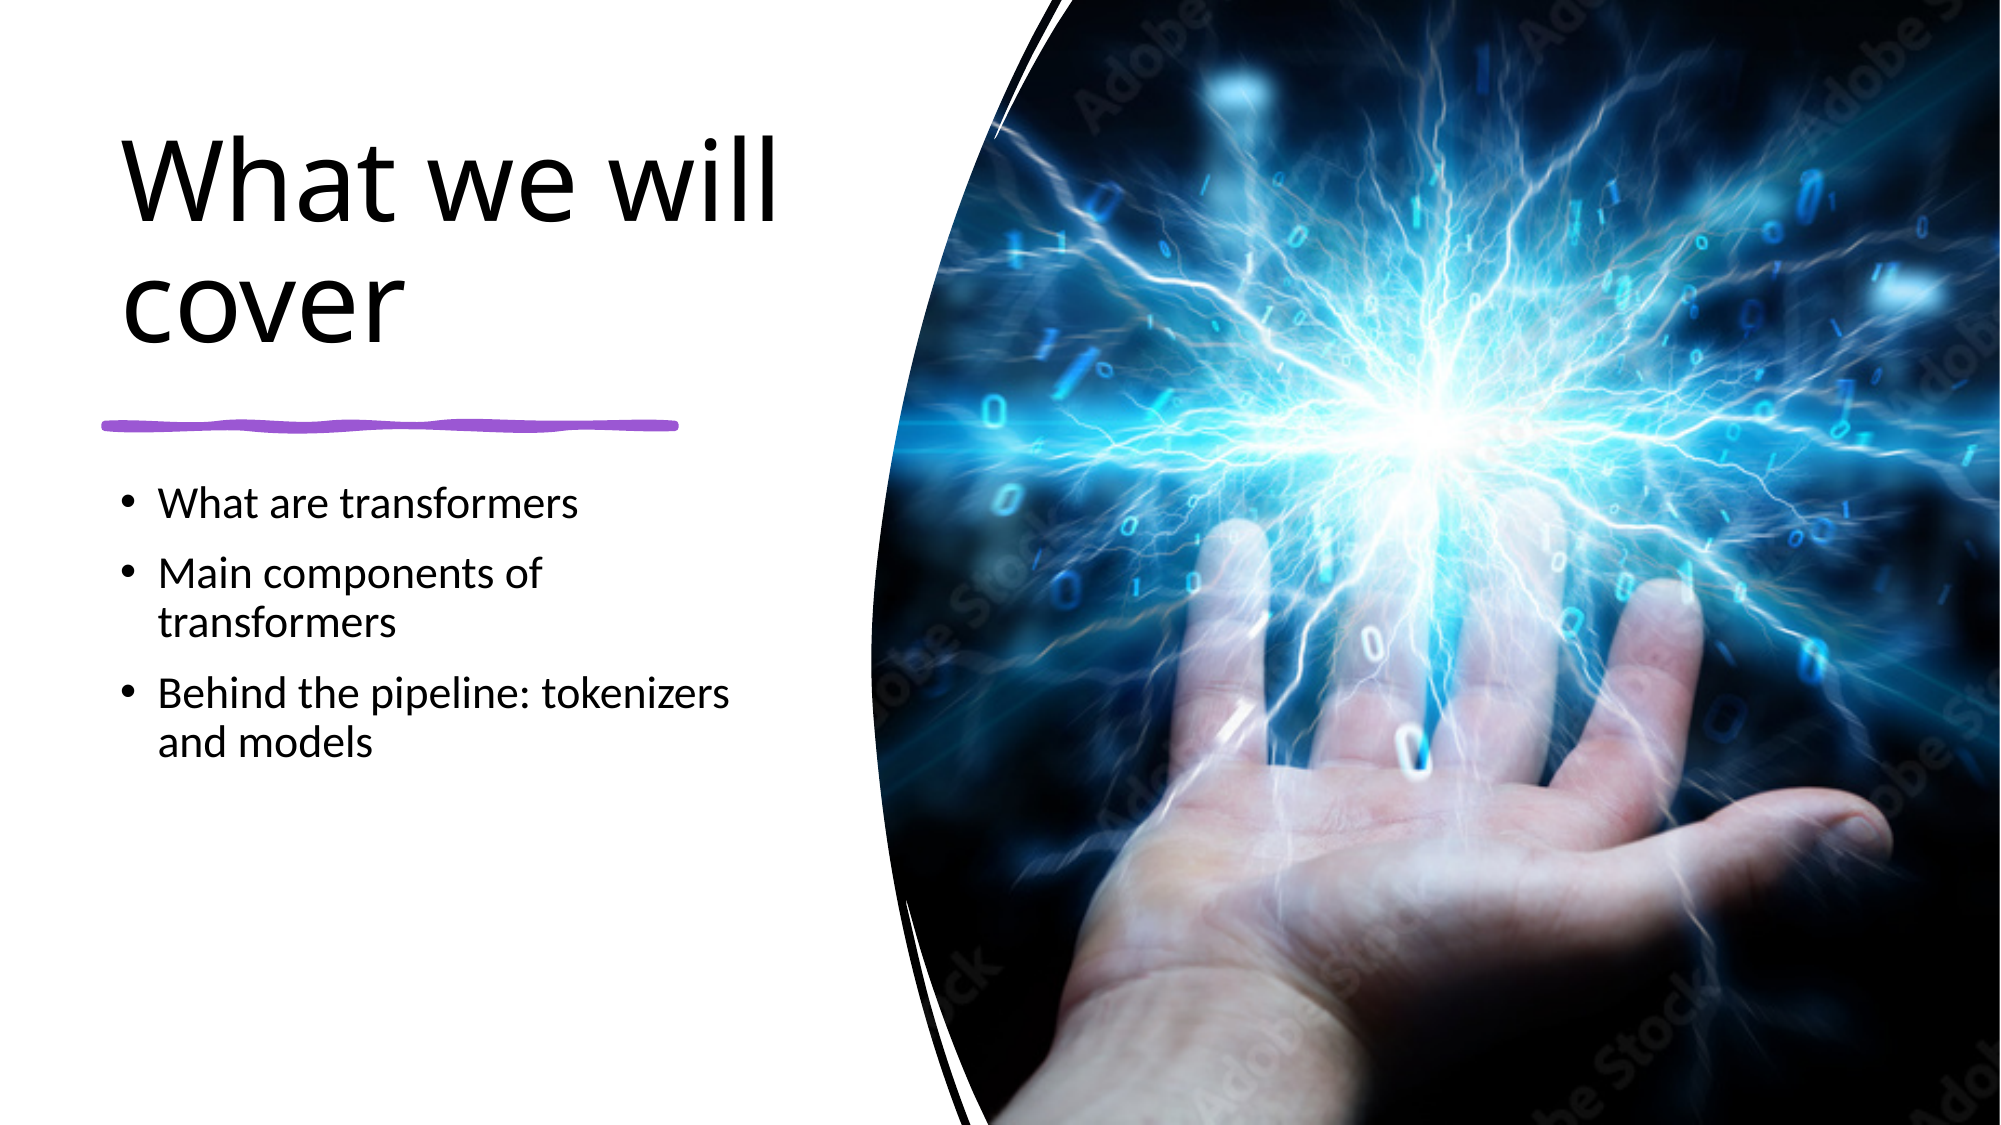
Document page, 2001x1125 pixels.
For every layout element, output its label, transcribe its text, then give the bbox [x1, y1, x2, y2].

title What we will cover [105, 53, 822, 375]
text_box [0, 0, 871, 1125]
picture [871, 0, 2000, 1125]
list What are transformers Main components of transformers Behind the pipeline: tokenizers and models [105, 471, 802, 1016]
text_box [103, 421, 676, 431]
